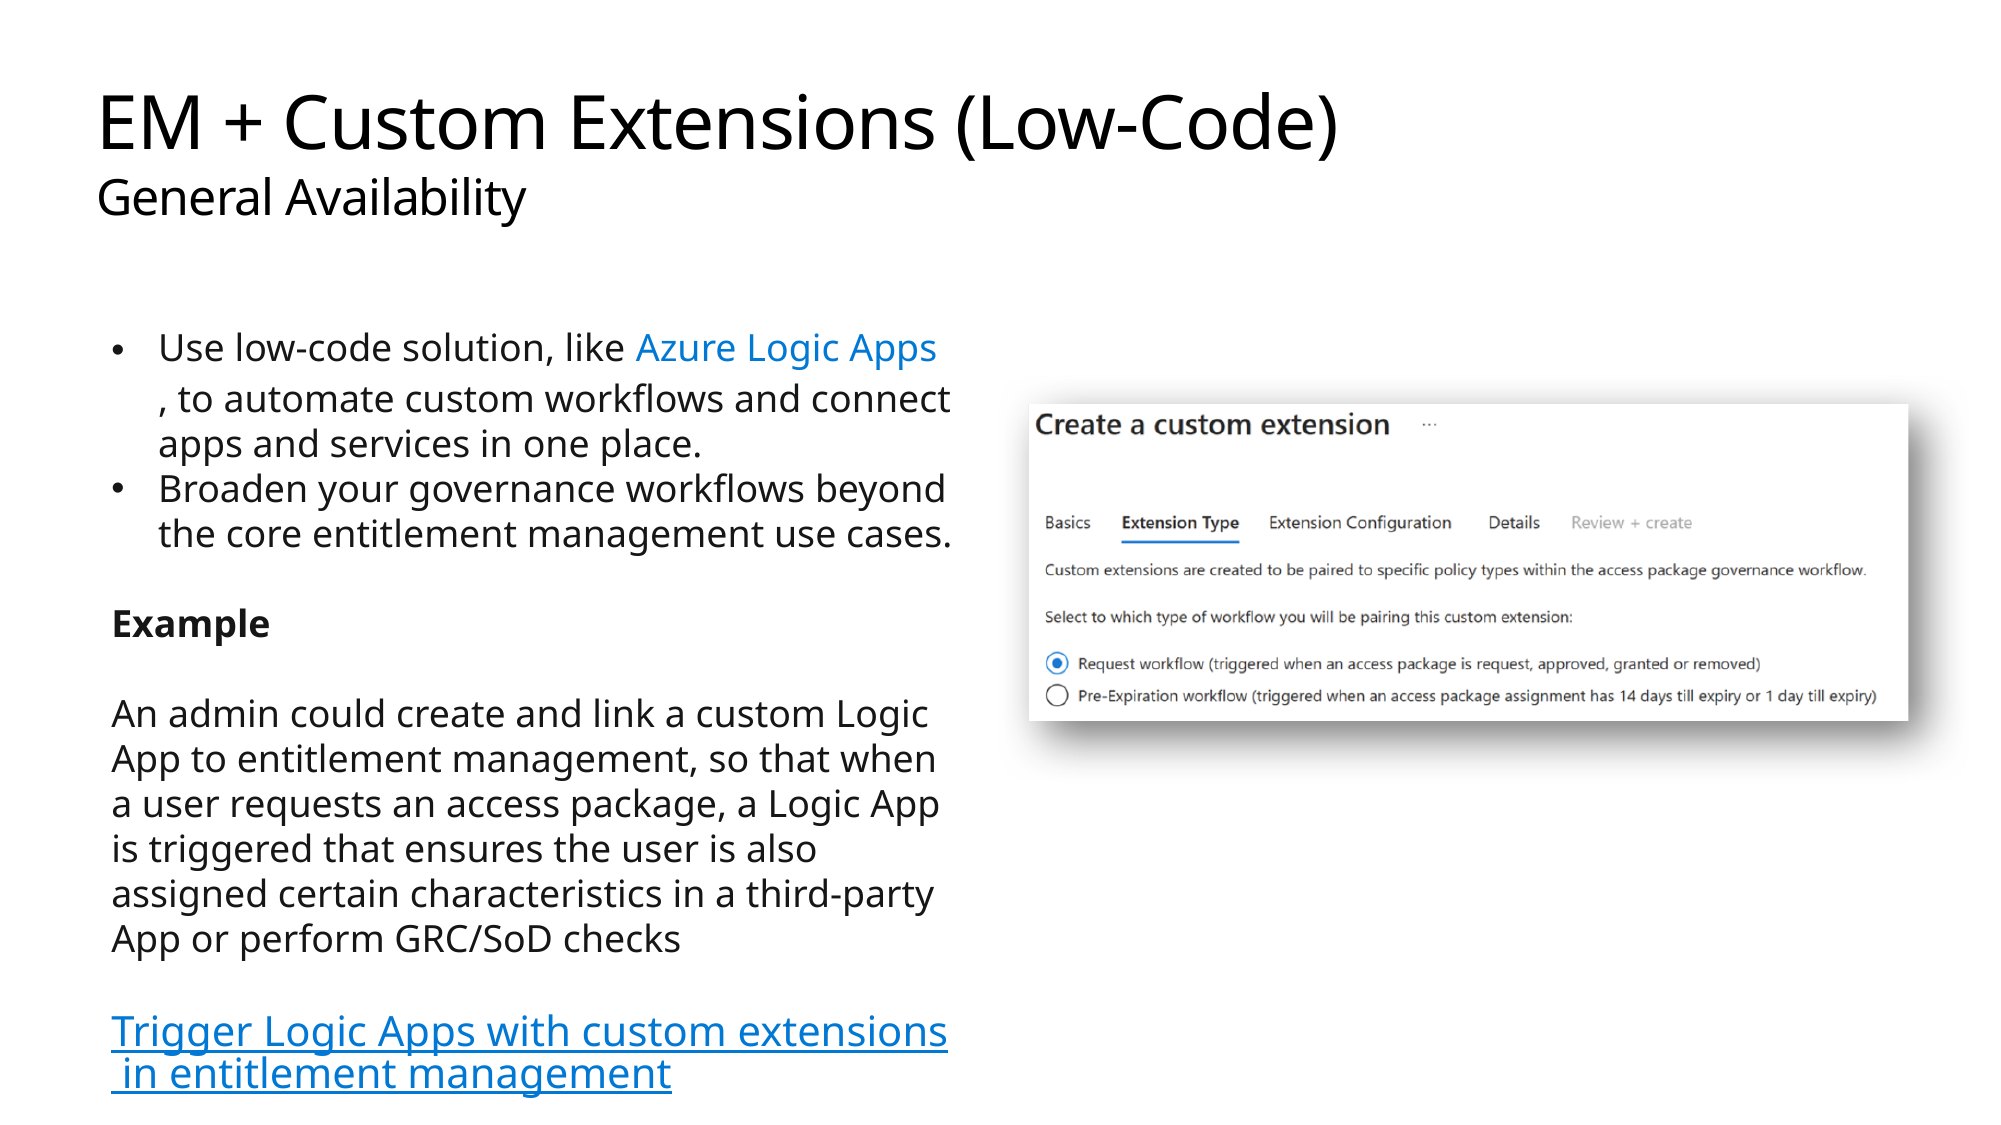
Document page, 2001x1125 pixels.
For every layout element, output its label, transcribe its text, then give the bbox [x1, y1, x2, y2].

picture [1028, 404, 1909, 721]
text_box Use low-code solution, like Azure Logic Apps, to automate custom workflows and connect apps and services in one place. Broaden your governance workflows beyond the core entitlement management use cases. Example An admin could create and link a custom Logic App to entitlement management, so that when a user requests an access package, a Logic App is triggered that ensures the user is also assigned certain characteristics in a third-party App or perform GRC/SoD checks Trigger Logic Apps with custom extensions in entitlement management [96, 316, 972, 1070]
title EM + Custom Extensions (Low-Code) General Availability [96, 75, 1904, 227]
